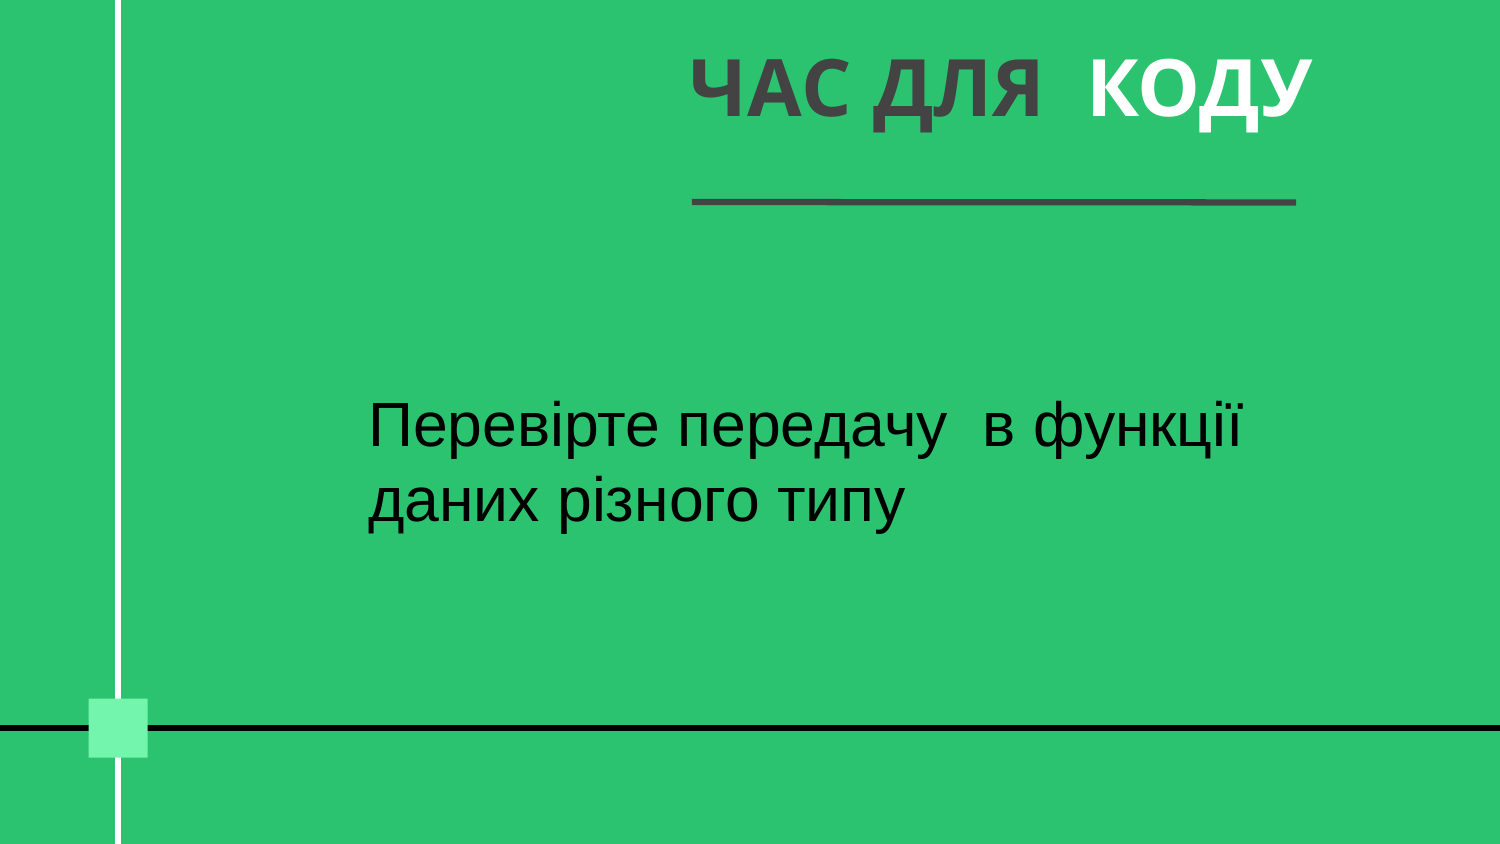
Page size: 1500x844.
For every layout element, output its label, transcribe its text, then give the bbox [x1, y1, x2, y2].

title ЧАС ДЛЯ КОДУ [502, 63, 1500, 147]
text_box Перевірте передачу в функції даних різного типу [353, 369, 1352, 603]
